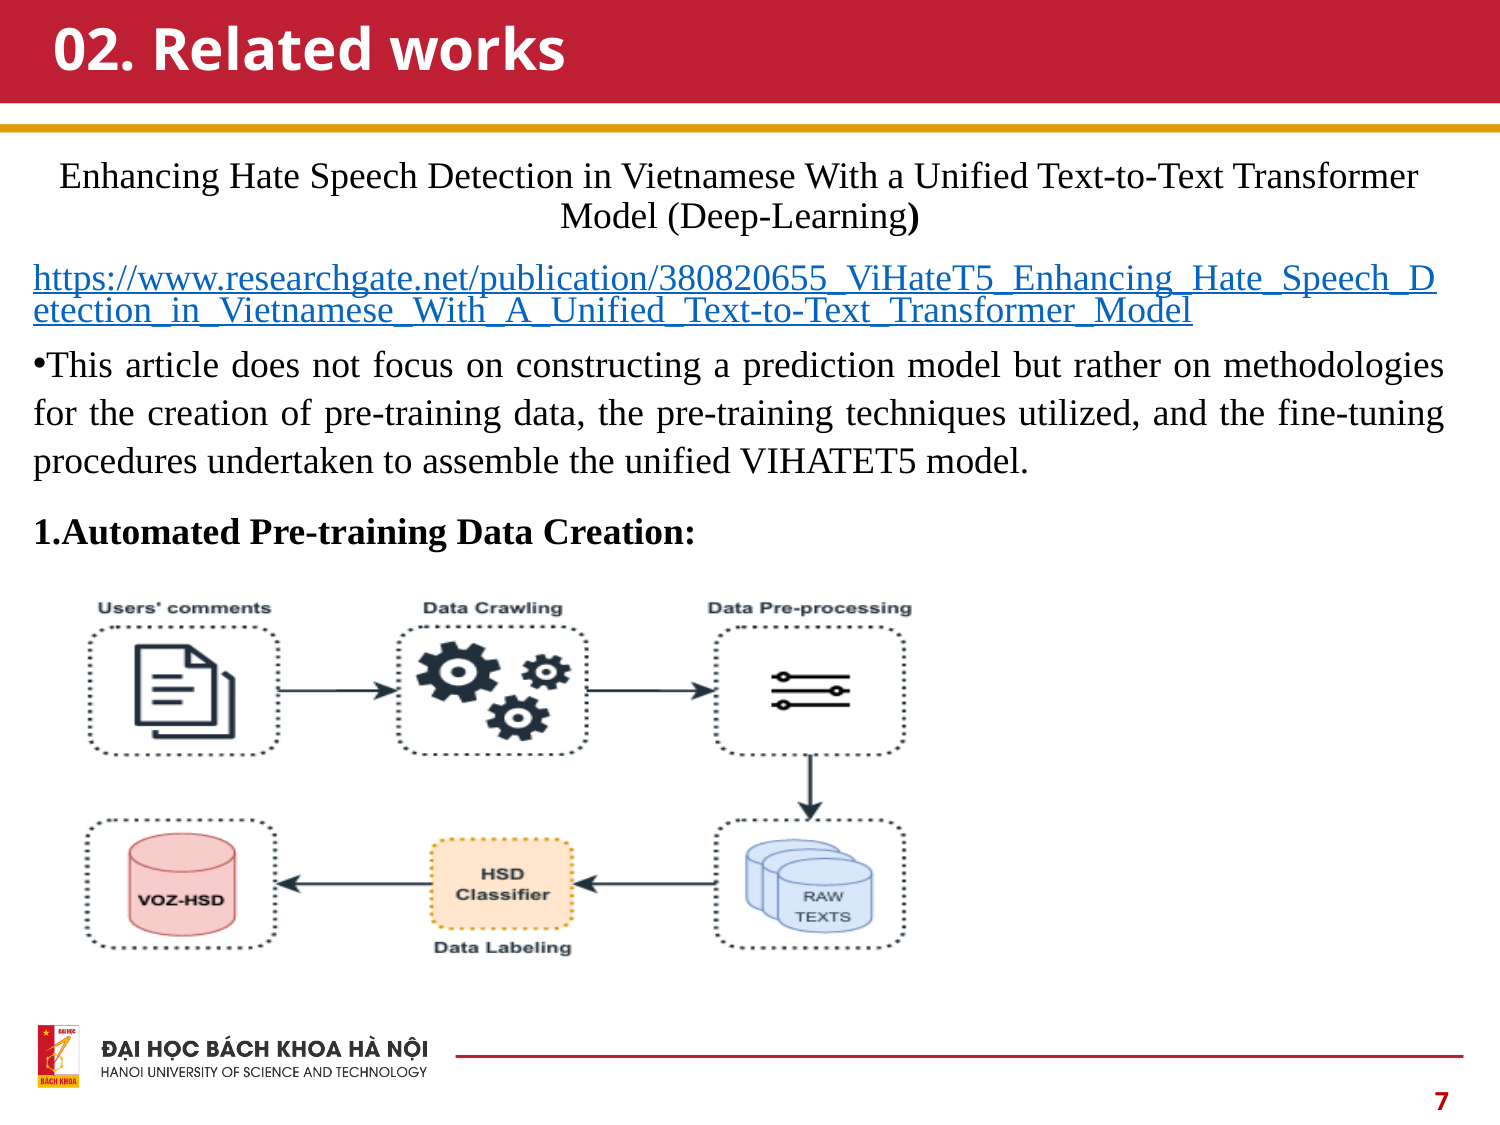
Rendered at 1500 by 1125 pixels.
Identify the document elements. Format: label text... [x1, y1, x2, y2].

slide_number 7 [1126, 1078, 1464, 1125]
picture [0, 0, 1500, 1125]
title 02. Related works [38, 12, 1462, 87]
list Enhancing Hate Speech Detection in Vietnamese With a Unified Text-to-Text Transformer Model (Deep-Learning) https://www.researchgate.net/publication/380820655_ViHateT5_Enhancing_Hate_Speech_Detection_in_Vietnamese_With_A_Unified_Text-to-Text_Transformer_Model This article does not focus on constructing a prediction model but rather on methodologies for the creation of pre-training data, the pre-training techniques utilized, and the fine-tuning procedures undertaken to assemble the unified VIHATET5 model. 1.Automated Pre-training Data Creation: [18, 148, 1462, 801]
